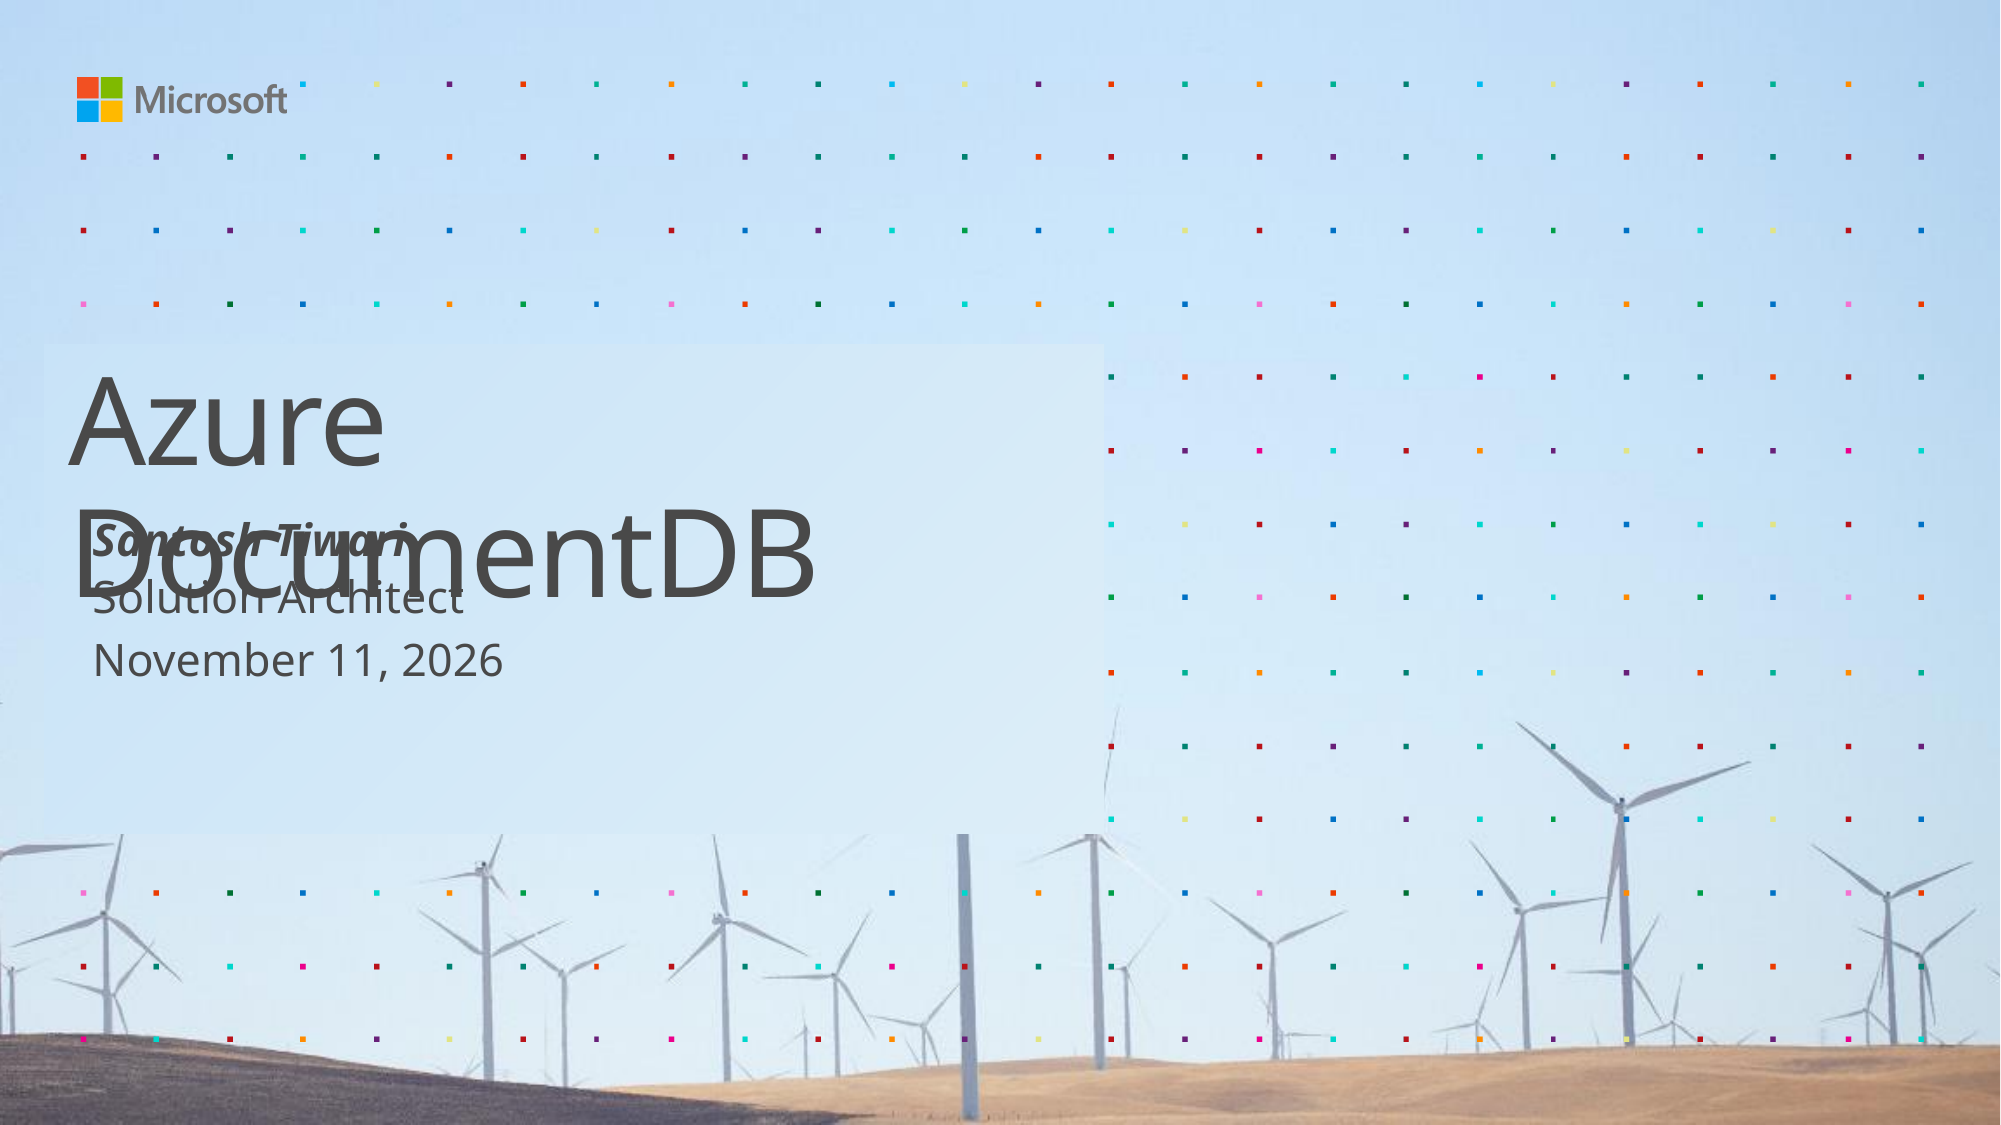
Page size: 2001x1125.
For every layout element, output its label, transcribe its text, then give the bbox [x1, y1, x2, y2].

subtitle Santosh Tiwari Solution Architect March 5, 2017 [62, 493, 1155, 664]
title Azure DocumentDB [44, 344, 1105, 834]
picture [0, 0, 2001, 1125]
